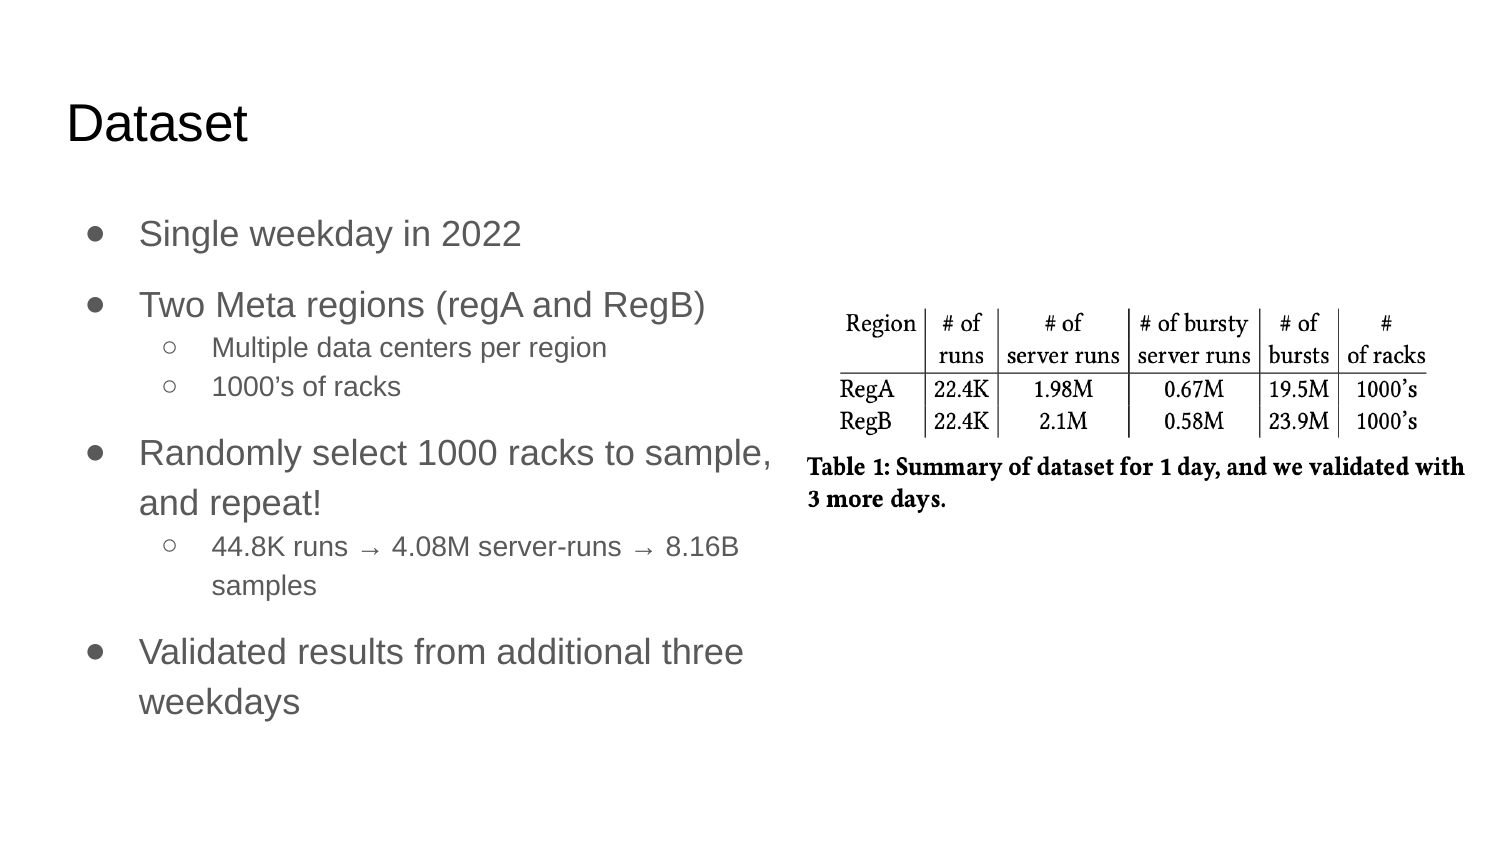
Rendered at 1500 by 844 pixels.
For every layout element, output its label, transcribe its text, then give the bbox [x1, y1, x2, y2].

picture [804, 305, 1473, 516]
list Single weekday in 2022 Two Meta regions (regA and RegB) Multiple data centers per region 1000’s of racks Randomly select 1000 racks to sample, and repeat! 44.8K runs → 4.08M server-runs → 8.16B samples Validated results from additional three weekdays [51, 189, 796, 737]
title Dataset [51, 72, 1449, 167]
